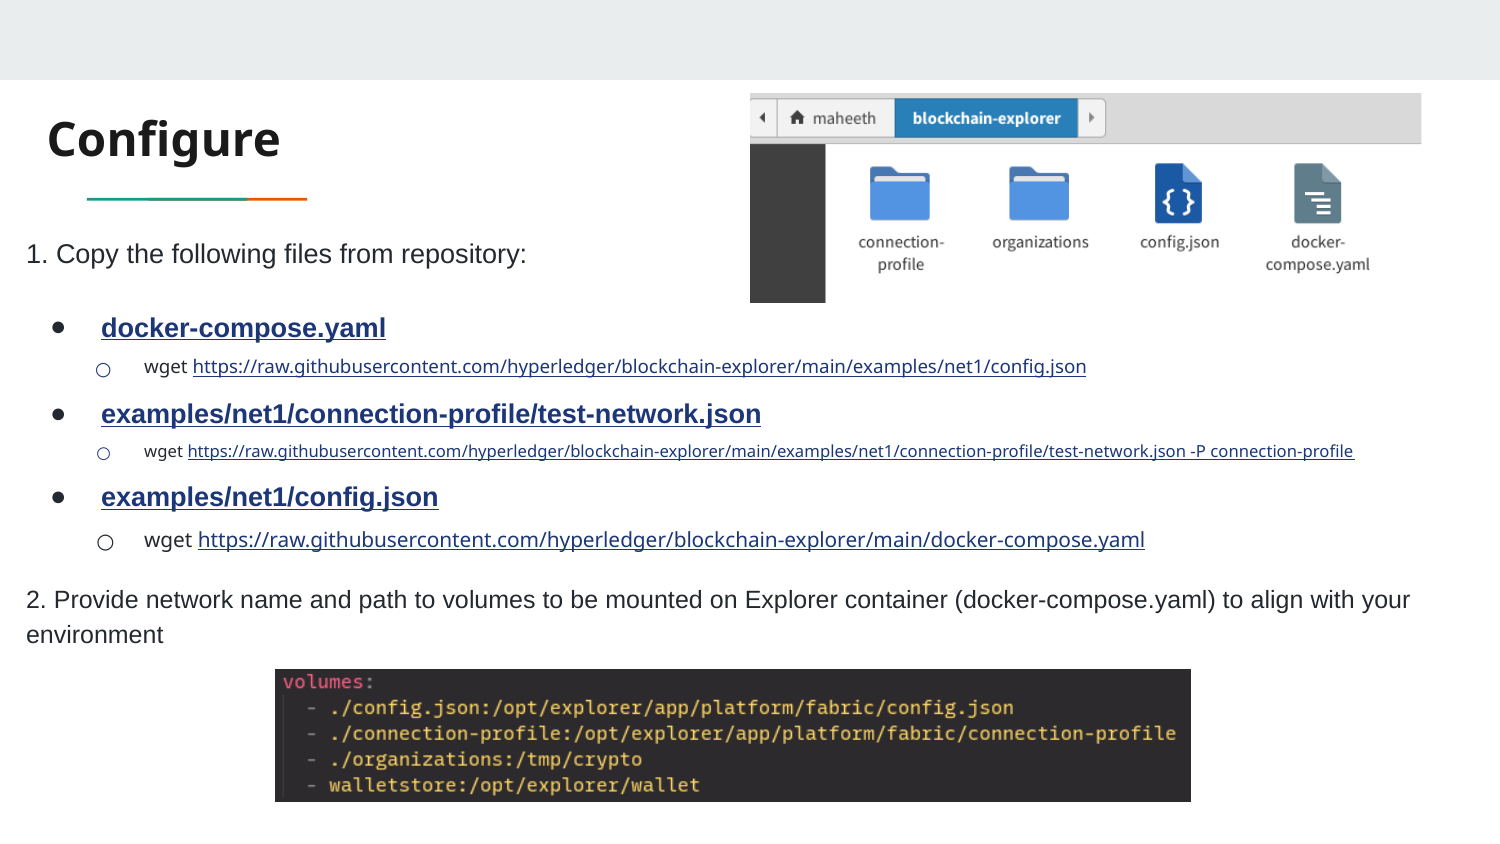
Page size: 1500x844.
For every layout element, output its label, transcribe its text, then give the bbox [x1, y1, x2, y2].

picture [275, 668, 1191, 802]
list 1. Copy the following files from repository: docker-compose.yaml wget https://raw.githubusercontent.com/hyperledger/blockchain-explorer/main/examples/net1/config.json examples/net1/connection-profile/test-network.json wget https://raw.githubusercontent.com/hyperledger/blockchain-explorer/main/examples/net1/connection-profile/test-network.json -P connection-profile examples/net1/config.json wget https://raw.githubusercontent.com/hyperledger/blockchain-explorer/main/docker-compose.yaml 2. Provide network name and path to volumes to be mounted on Explorer container (docker-compose.yaml) to align with your environment [11, 216, 1491, 816]
title Configure [31, 93, 748, 182]
picture [749, 93, 1422, 303]
